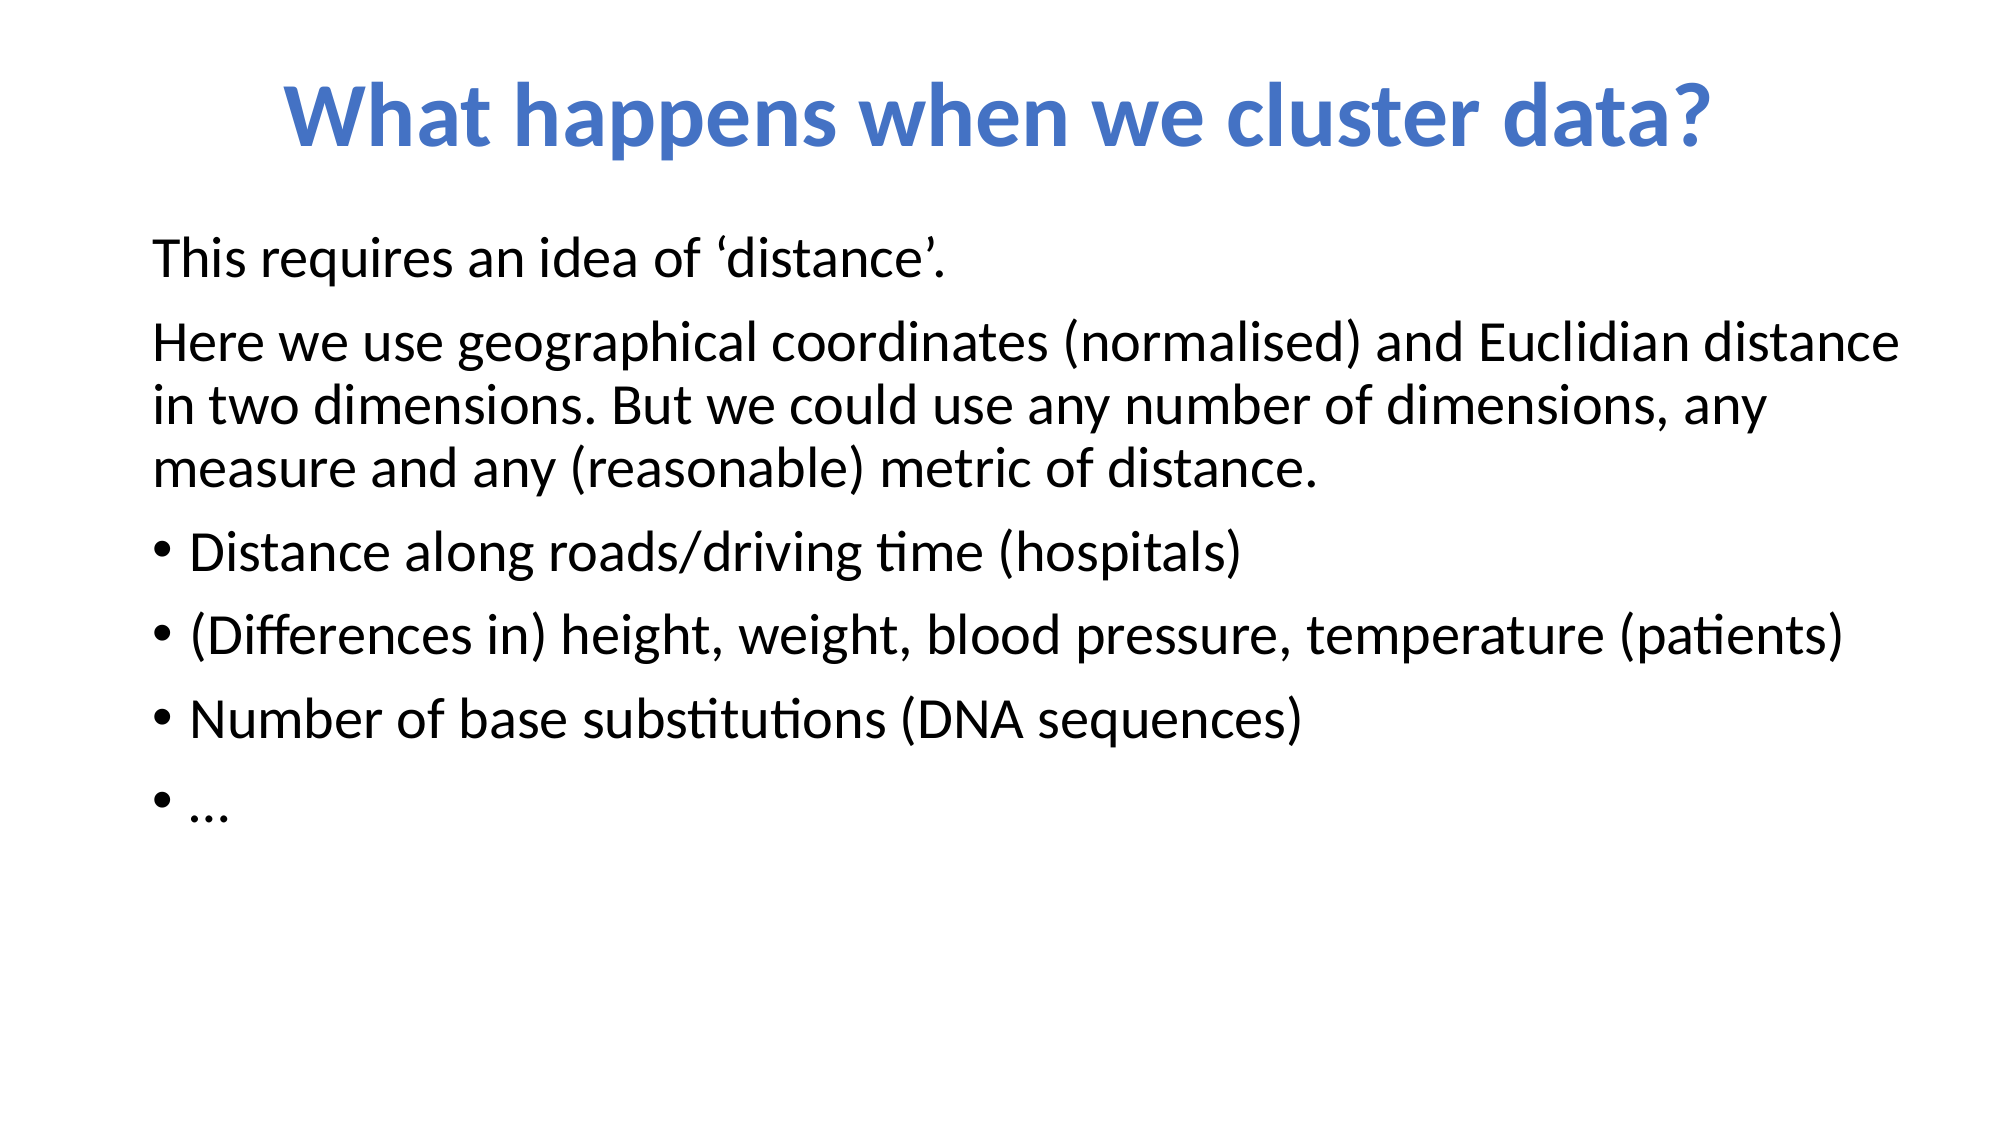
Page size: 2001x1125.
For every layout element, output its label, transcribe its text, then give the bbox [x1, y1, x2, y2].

text_box What happens when we cluster data? [137, 59, 1863, 278]
text_box This requires an idea of ‘distance’. Here we use geographical coordinates (normalised) and Euclidian distance in two dimensions. But we could use any number of dimensions, any measure and any (reasonable) metric of distance. Distance along roads/driving time (hospitals) (Differences in) height, weight, blood pressure, temperature (patients) Number of base substitutions (DNA sequences) … [137, 219, 1931, 934]
